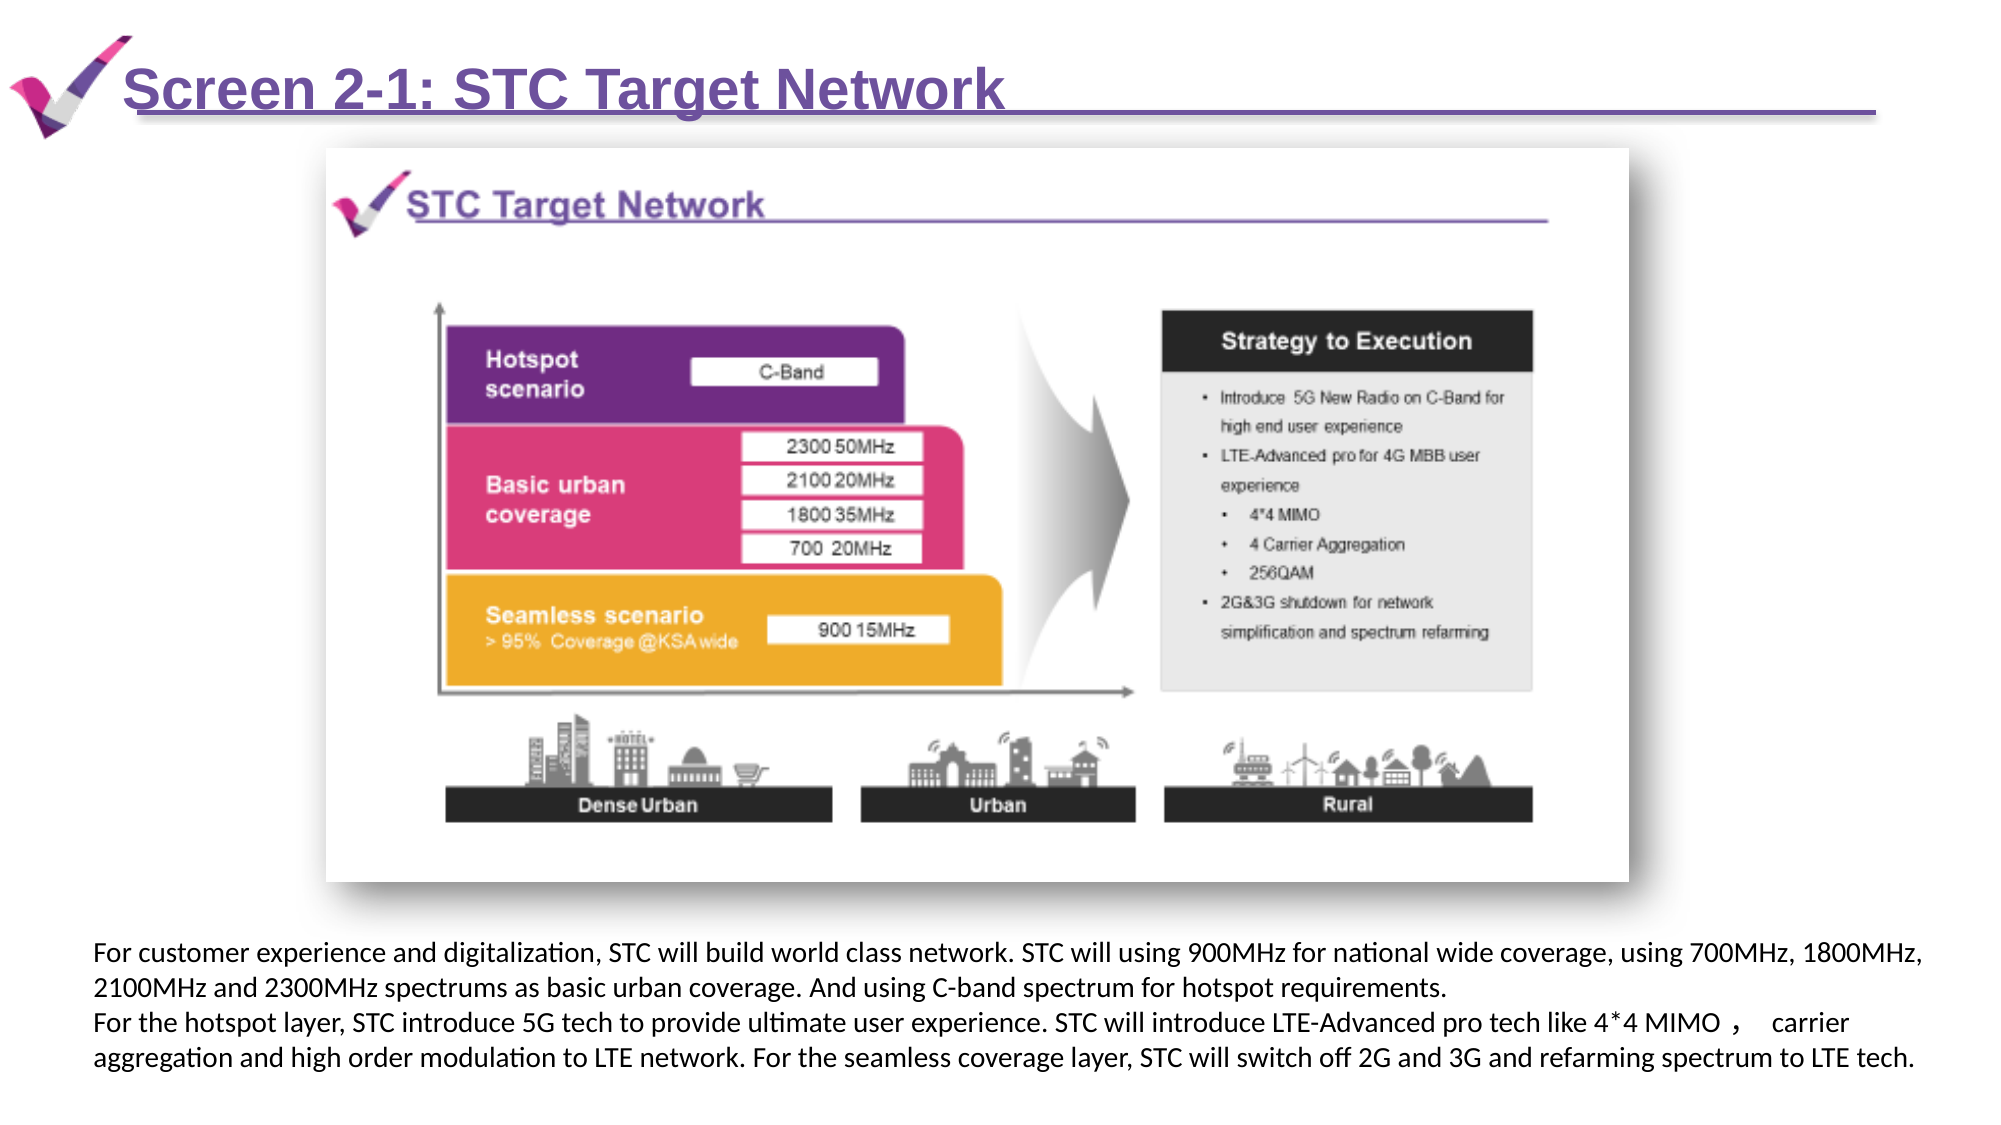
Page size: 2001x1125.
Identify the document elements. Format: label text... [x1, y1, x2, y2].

text_box For customer experience and digitalization, STC will build world class network. STC will using 900MHz for national wide coverage, using 700MHz, 1800MHz, 2100MHz and 2300MHz spectrums as basic urban coverage. And using C-band spectrum for hotspot requirements. For the hotspot layer, STC introduce 5G tech to provide ultimate user experience. STC will introduce LTE-Advanced pro tech like 4*4 MIMO， carrier aggregation and high order modulation to LTE network. For the seamless coverage layer, STC will switch off 2G and 3G and refarming spectrum to LTE tech. [78, 925, 1945, 1081]
text_box Screen 2-1: STC Target Network [107, 43, 1908, 126]
picture [0, 0, 138, 176]
picture [326, 148, 1629, 882]
